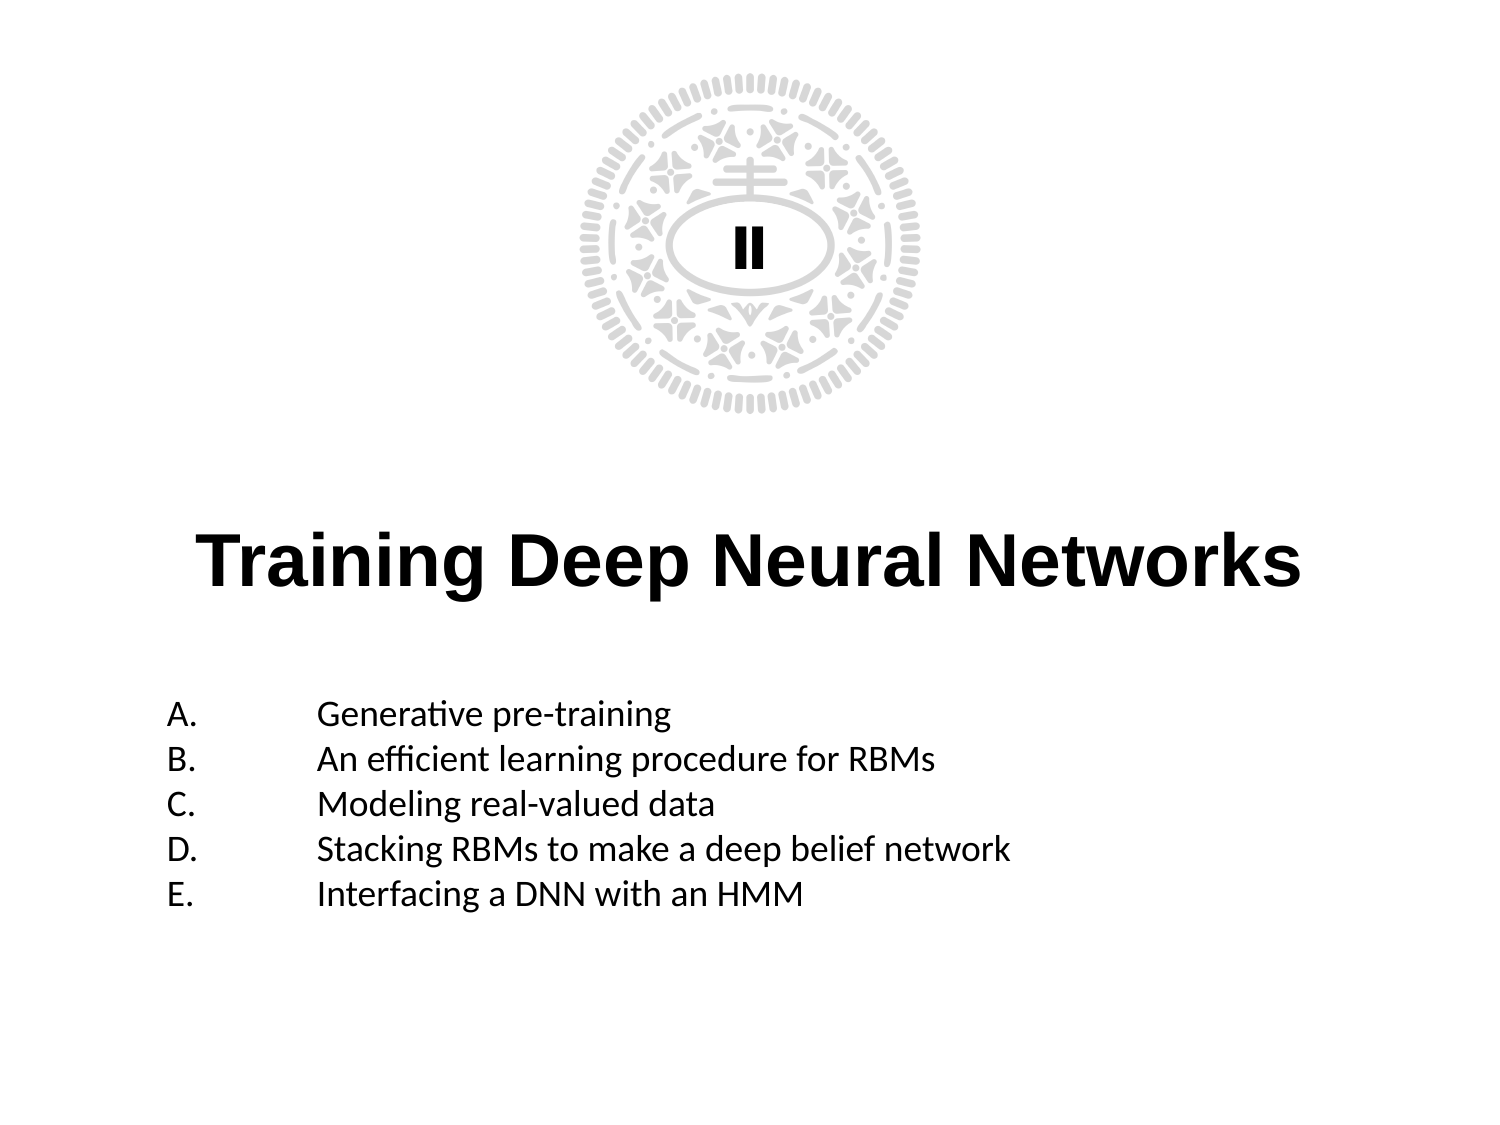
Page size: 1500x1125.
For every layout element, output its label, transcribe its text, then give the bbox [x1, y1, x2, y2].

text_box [570, 64, 930, 423]
text_box Training Deep Neural Networks [180, 504, 1320, 609]
text_box A. Generative pre-training B. An efficient learning procedure for RBMs C. Modeling real-valued data D. Stacking RBMs to make a deep belief network E. Interfacing a DNN with an HMM [152, 682, 1060, 922]
